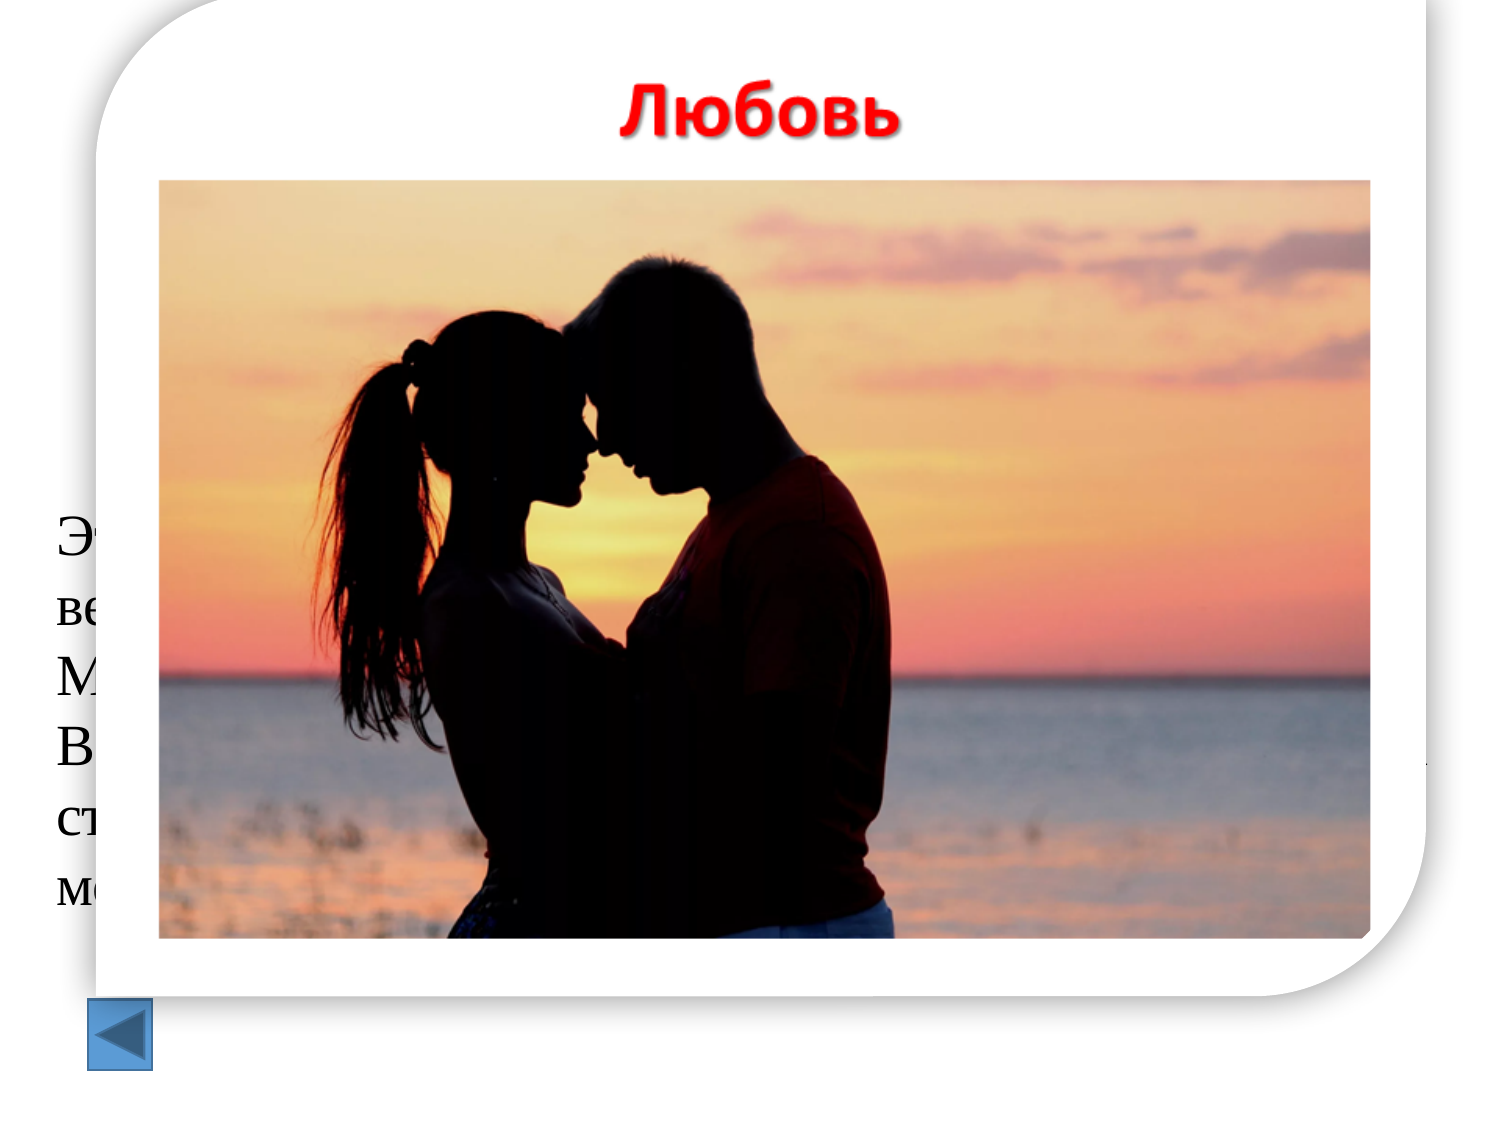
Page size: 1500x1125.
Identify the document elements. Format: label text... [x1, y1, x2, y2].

picture [103, 0, 1419, 989]
text_box 500 баллов. Это обостряет слух, осязание, обоняние, служит величайшим творческим стимулом. Отголоски этого Мечников нашел в музыке Бетховена, Моцарта, Вагнера. Это, по словам академика Павлова заметно на страницах книги Сеченова "Рефлексы головного мозга". Назовите ЭТО, надеемся, не чуждое и вам. [153, 350, 1459, 1065]
text_box [87, 1013, 153, 1071]
text_box 500 баллов. Это обостряет слух, осязание, обоняние, служит величайшим творческим стимулом. Отголоски этого Мечников нашел в музыке Бетховена, Моцарта, Вагнера. Это, по словам академика Павлова заметно на страницах книги Сеченова "Рефлексы головного мозга". Назовите ЭТО, надеемся, не чуждое и вам. [41, 350, 87, 1065]
